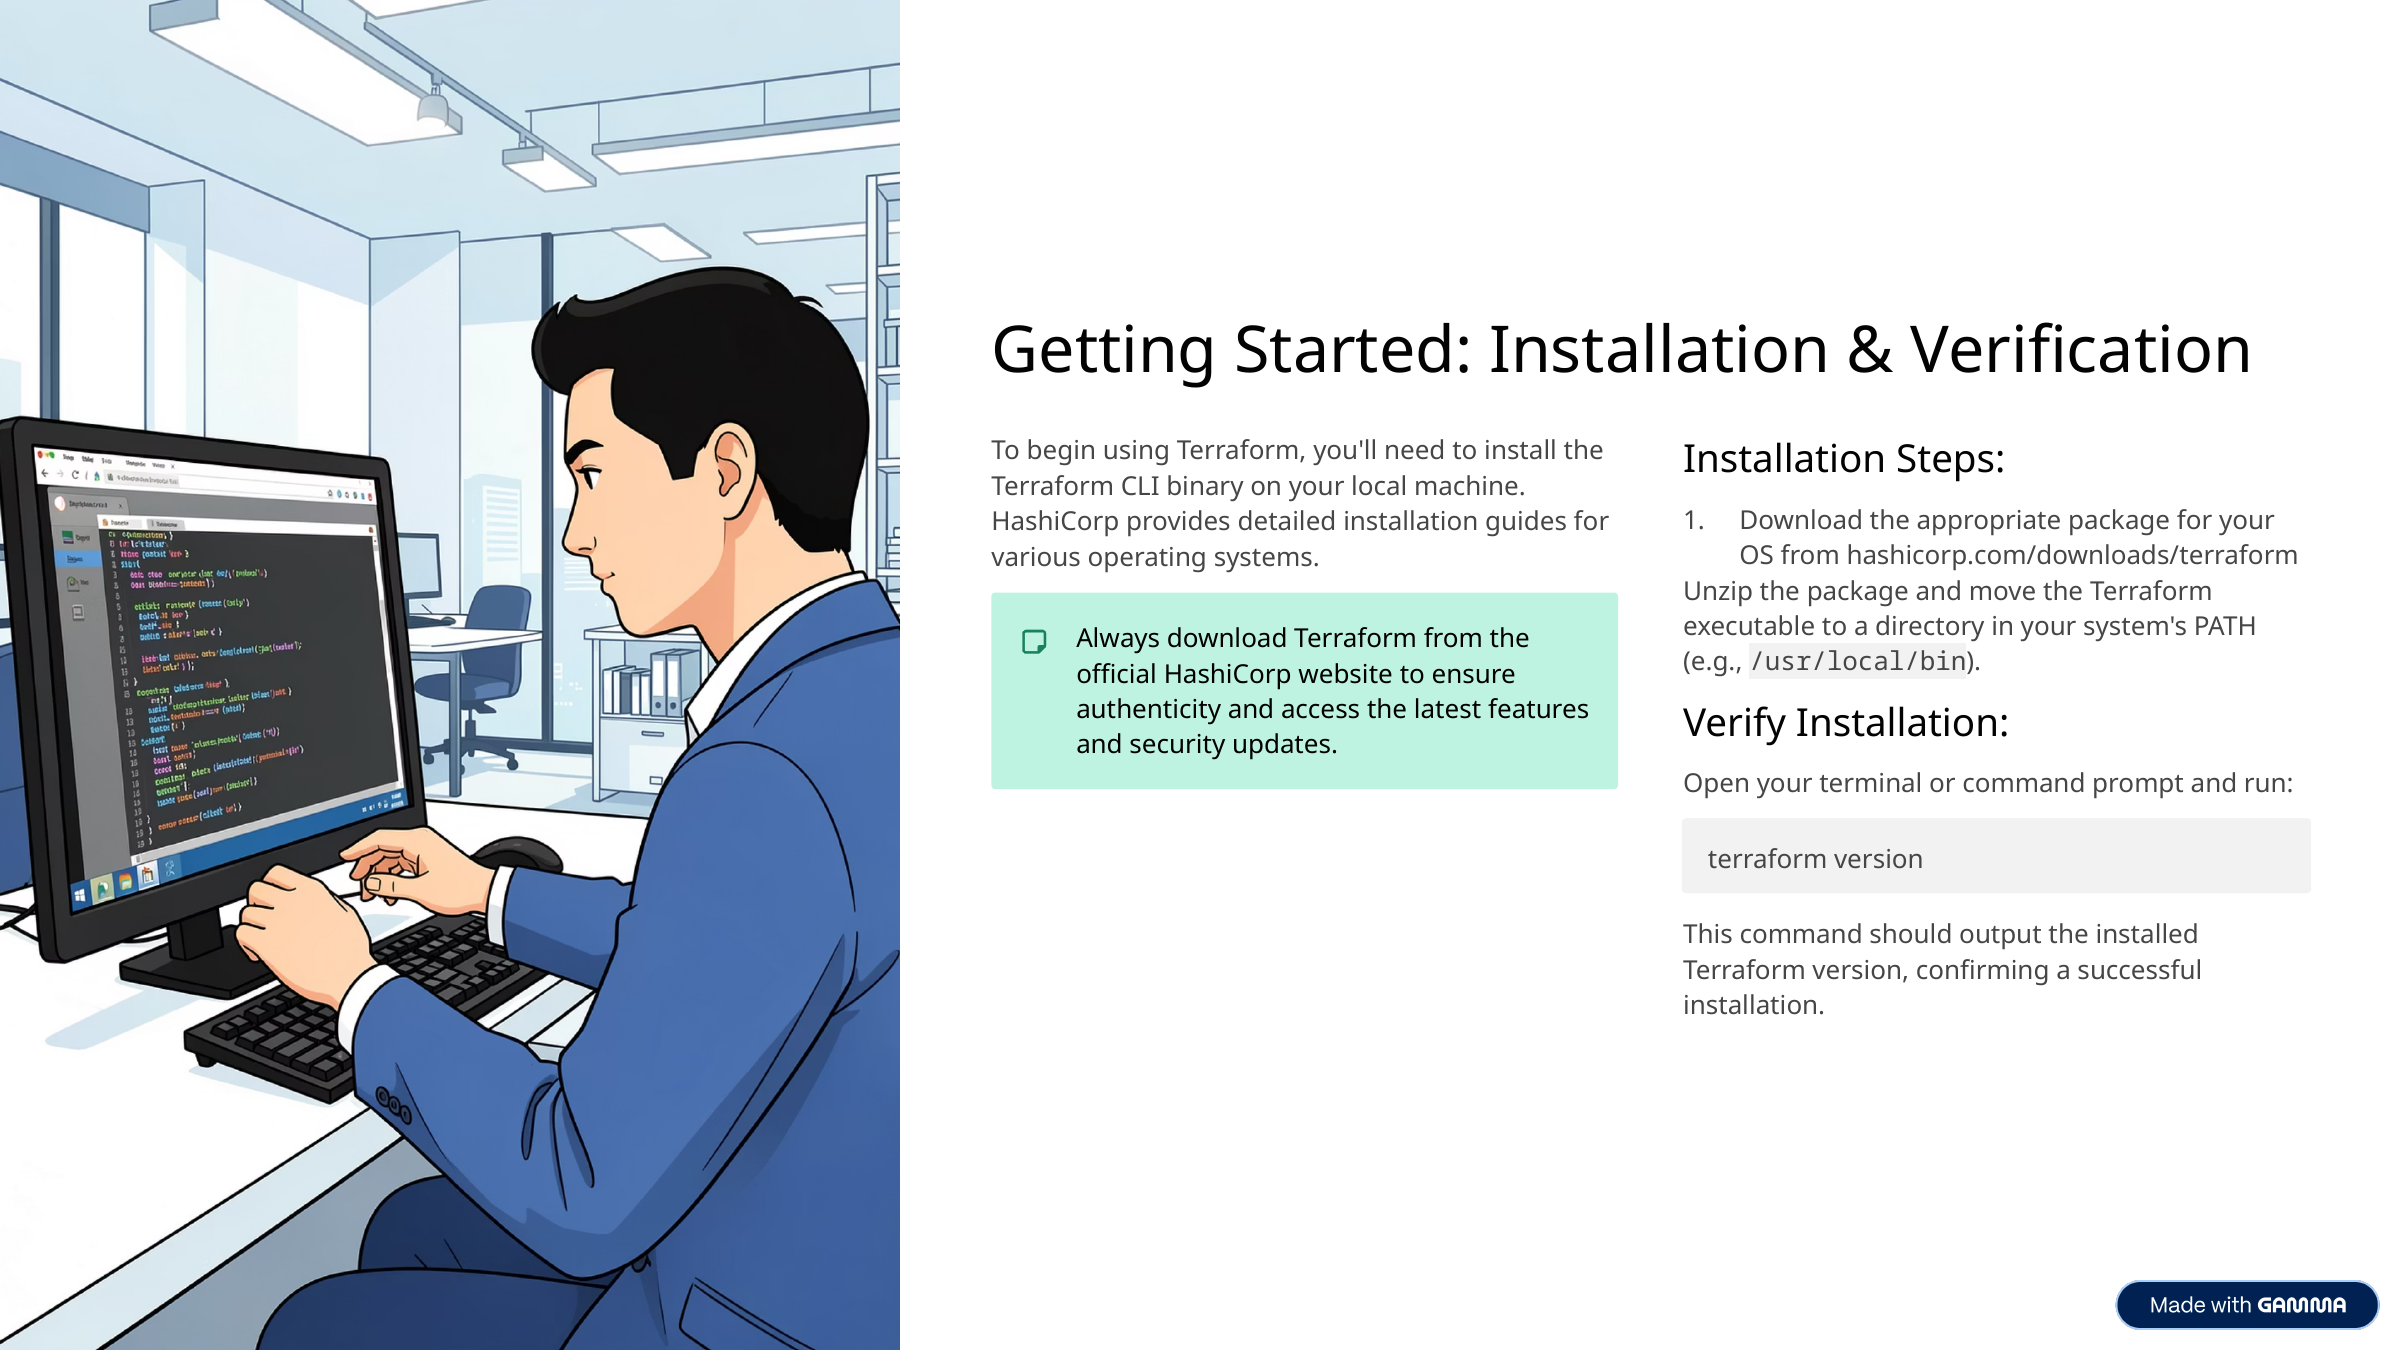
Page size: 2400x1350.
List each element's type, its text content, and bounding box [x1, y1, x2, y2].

picture [0, 0, 900, 1350]
text_box To begin using Terraform, you'll need to install the Terraform CLI binary on your local machine. HashiCorp provides detailed installation guides for various operating systems. [991, 429, 1619, 572]
picture [1017, 628, 1051, 655]
text_box [1681, 818, 2312, 894]
text_box This command should output the installed Terraform version, confirming a successful installation. [1683, 913, 2310, 1021]
text_box terraform version [1707, 837, 2286, 874]
text_box [991, 592, 1619, 790]
text_box Installation Steps: [1683, 431, 2075, 481]
text_box Download the appropriate package for your OS from hashicorp.com/downloads/terraform Unzip the package and move the Terraform executable to a directory in your system's PATH (e.g., /usr/local/bin). [1683, 498, 2310, 677]
text_box Getting Started: Installation & Verification [991, 304, 2308, 386]
text_box Always download Terraform from the official HashiCorp website to ensure authenticity and access the latest features and security updates. [1076, 617, 1593, 760]
text_box Verify Installation: [1683, 694, 2075, 744]
text_box Open your terminal or command prompt and run: [1683, 762, 2310, 798]
picture [2106, 1271, 2389, 1339]
